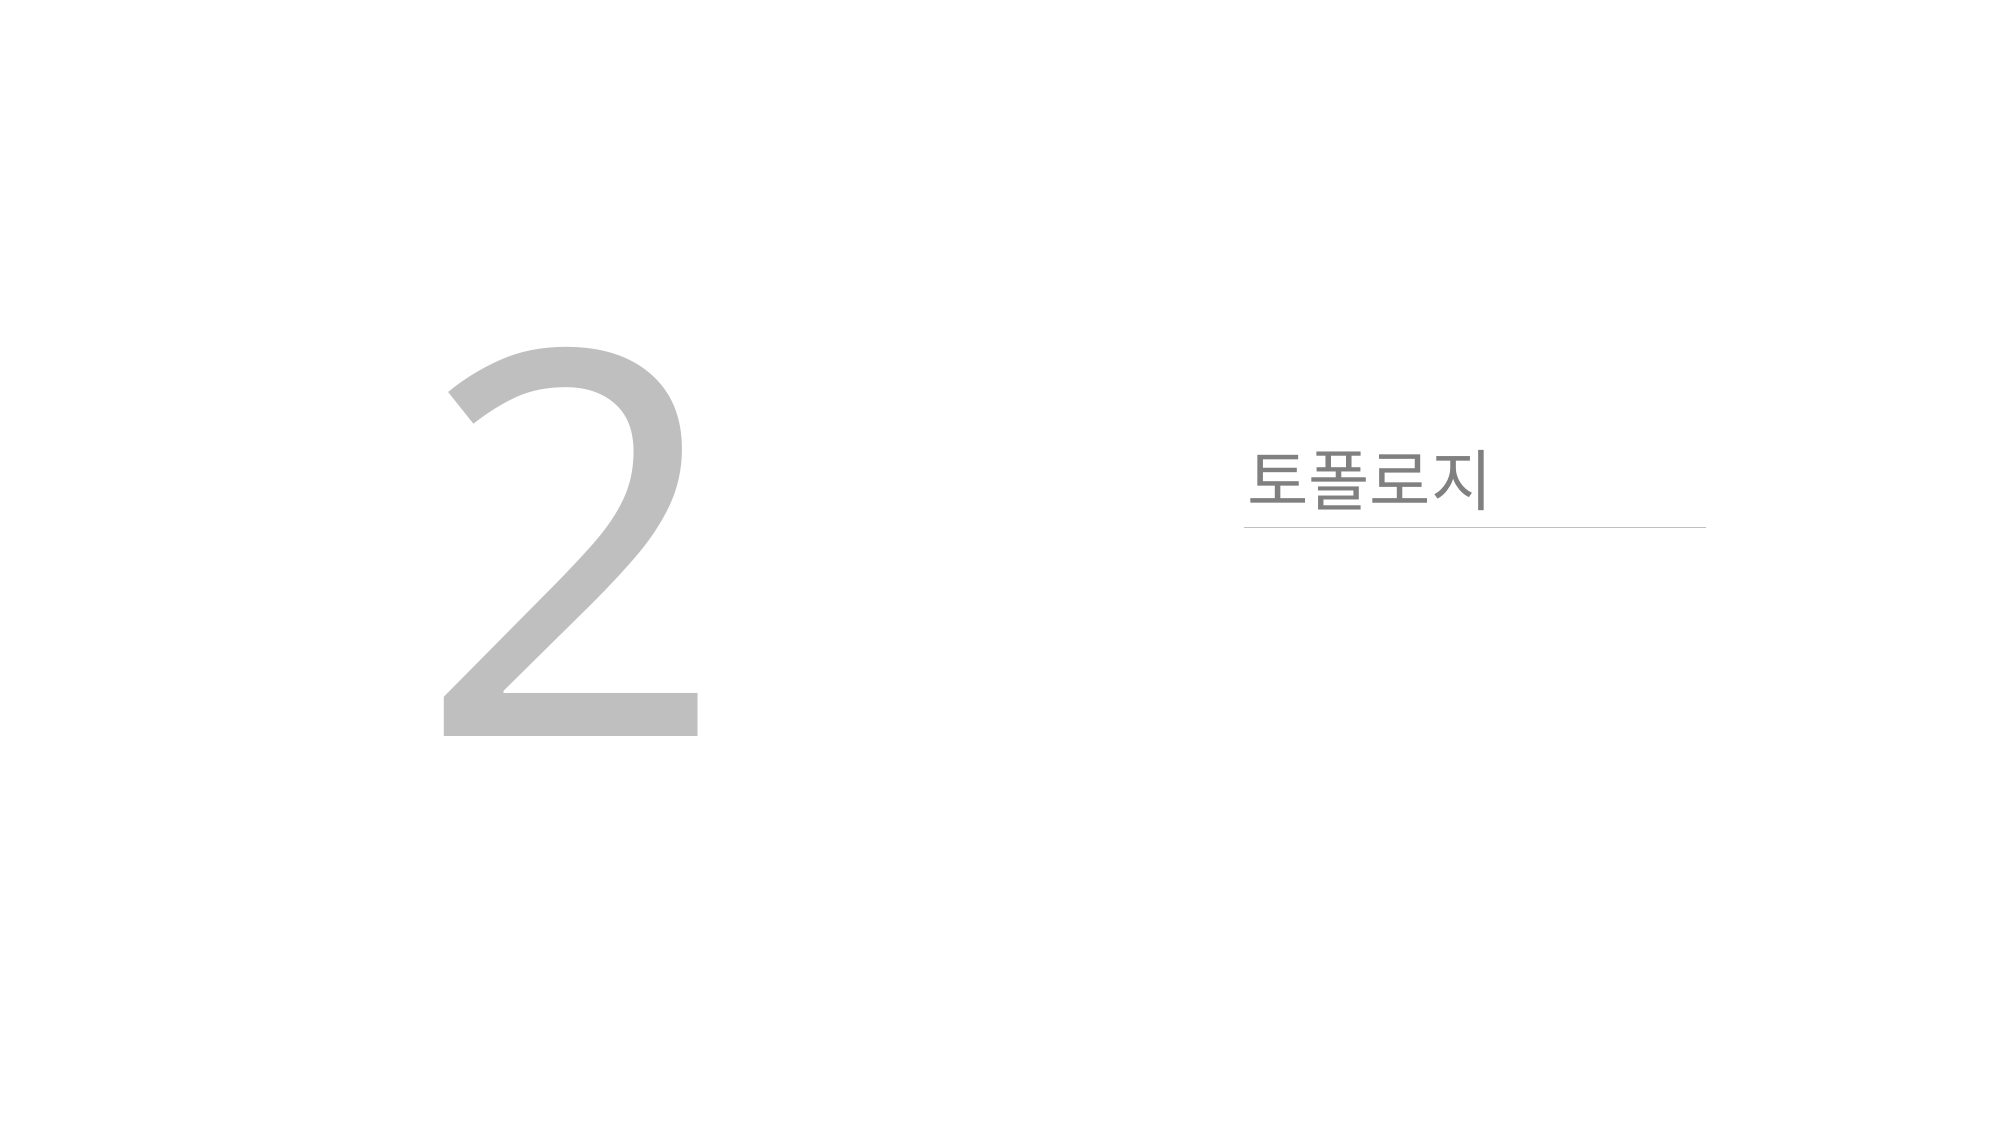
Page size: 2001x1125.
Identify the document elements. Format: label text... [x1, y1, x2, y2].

text_box 토폴로지 [1231, 181, 1649, 777]
title 2 [403, 414, 820, 711]
